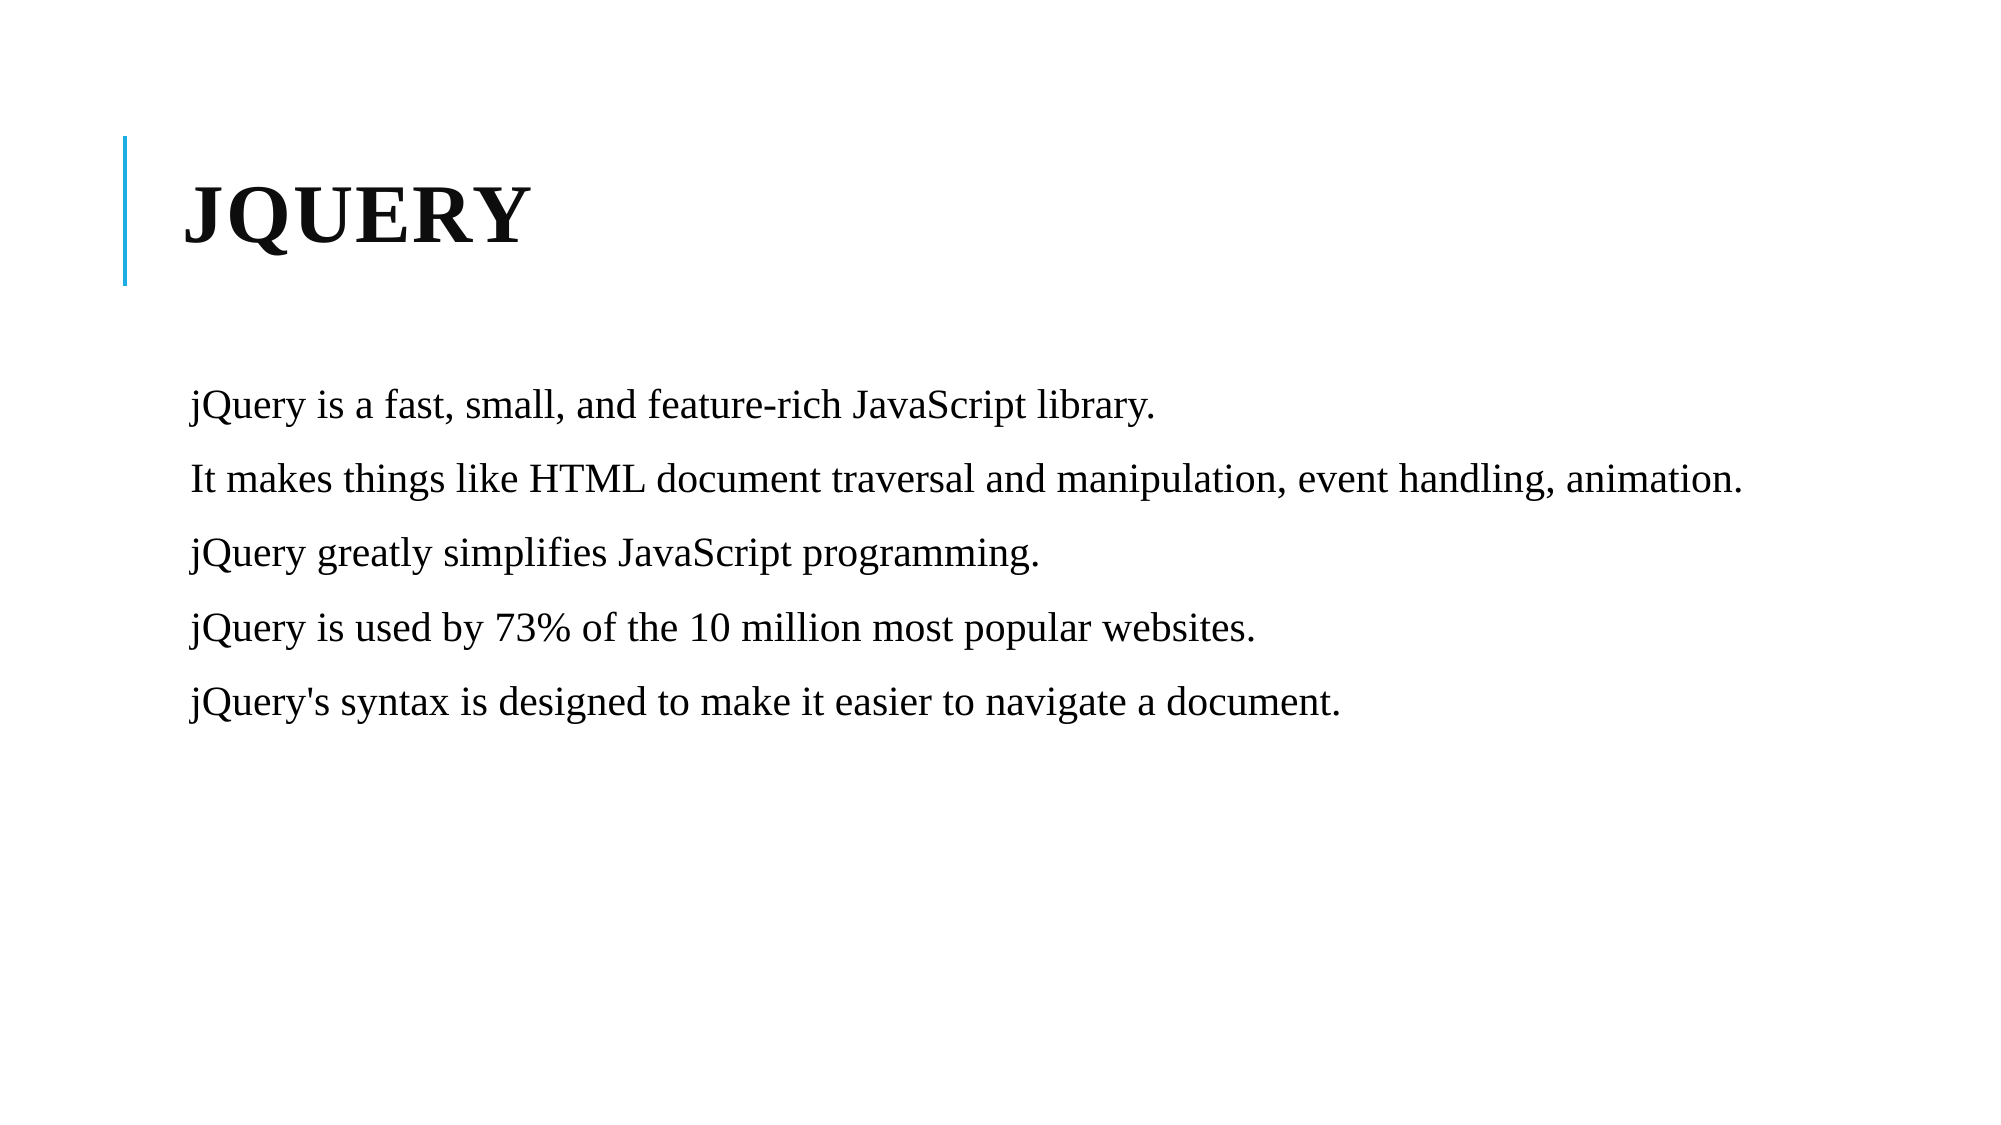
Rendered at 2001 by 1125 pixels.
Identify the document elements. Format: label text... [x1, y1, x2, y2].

list jQuery is a fast, small, and feature-rich JavaScript library. It makes things like HTML document traversal and manipulation, event handling, animation. jQuery greatly simplifies JavaScript programming. jQuery is used by 73% of the 10 million most popular websites. jQuery's syntax is designed to make it easier to navigate a document. [168, 375, 1763, 1035]
title JQUERY [168, 96, 1763, 342]
